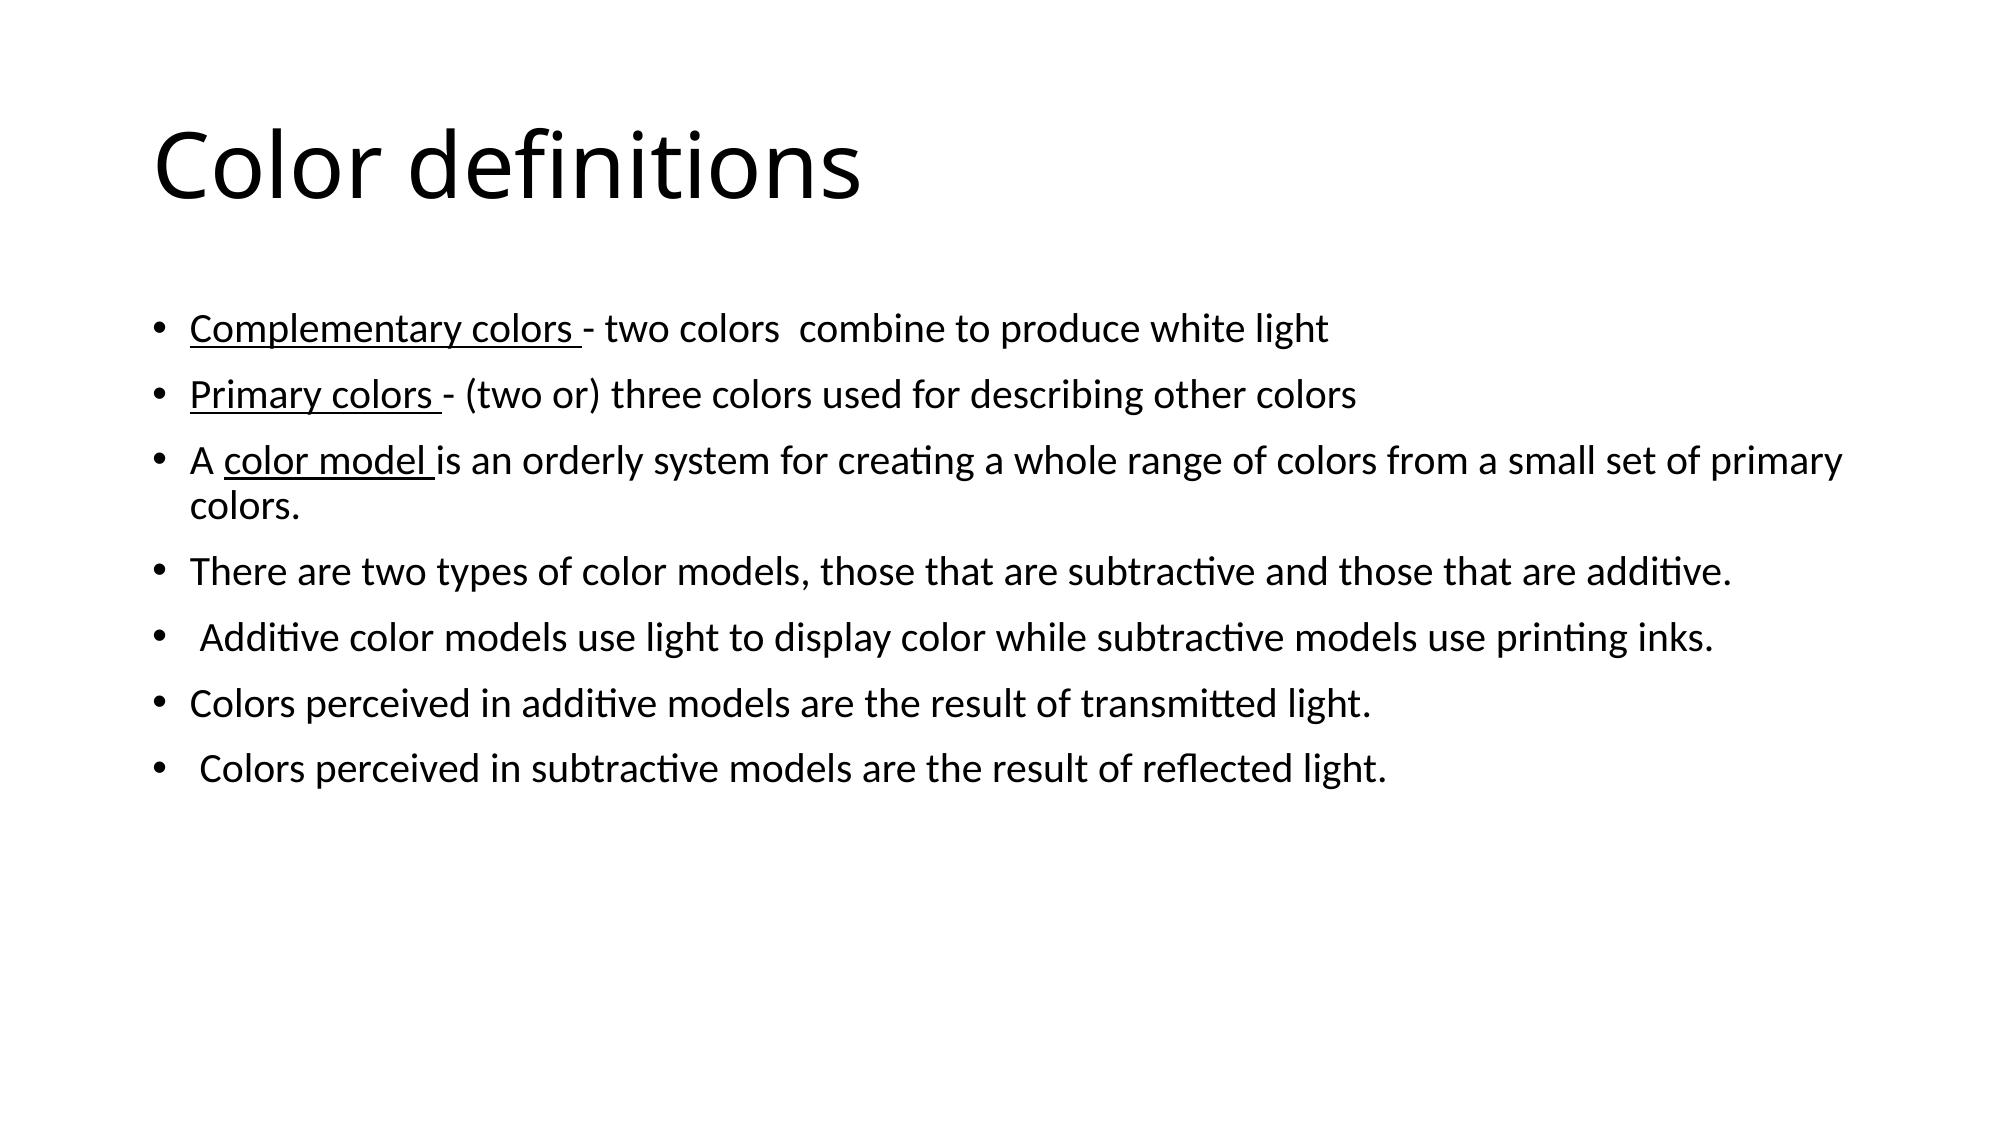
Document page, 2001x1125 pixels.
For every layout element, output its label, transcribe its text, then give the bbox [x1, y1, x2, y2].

list Complementary colors - two colors combine to produce white light Primary colors - (two or) three colors used for describing other colors A color model is an orderly system for creating a whole range of colors from a small set of primary colors. There are two types of color models, those that are subtractive and those that are additive. Additive color models use light to display color while subtractive models use printing inks. Colors perceived in additive models are the result of transmitted light. Colors perceived in subtractive models are the result of reflected light. [137, 299, 1863, 1014]
title Color definitions [137, 59, 1863, 278]
